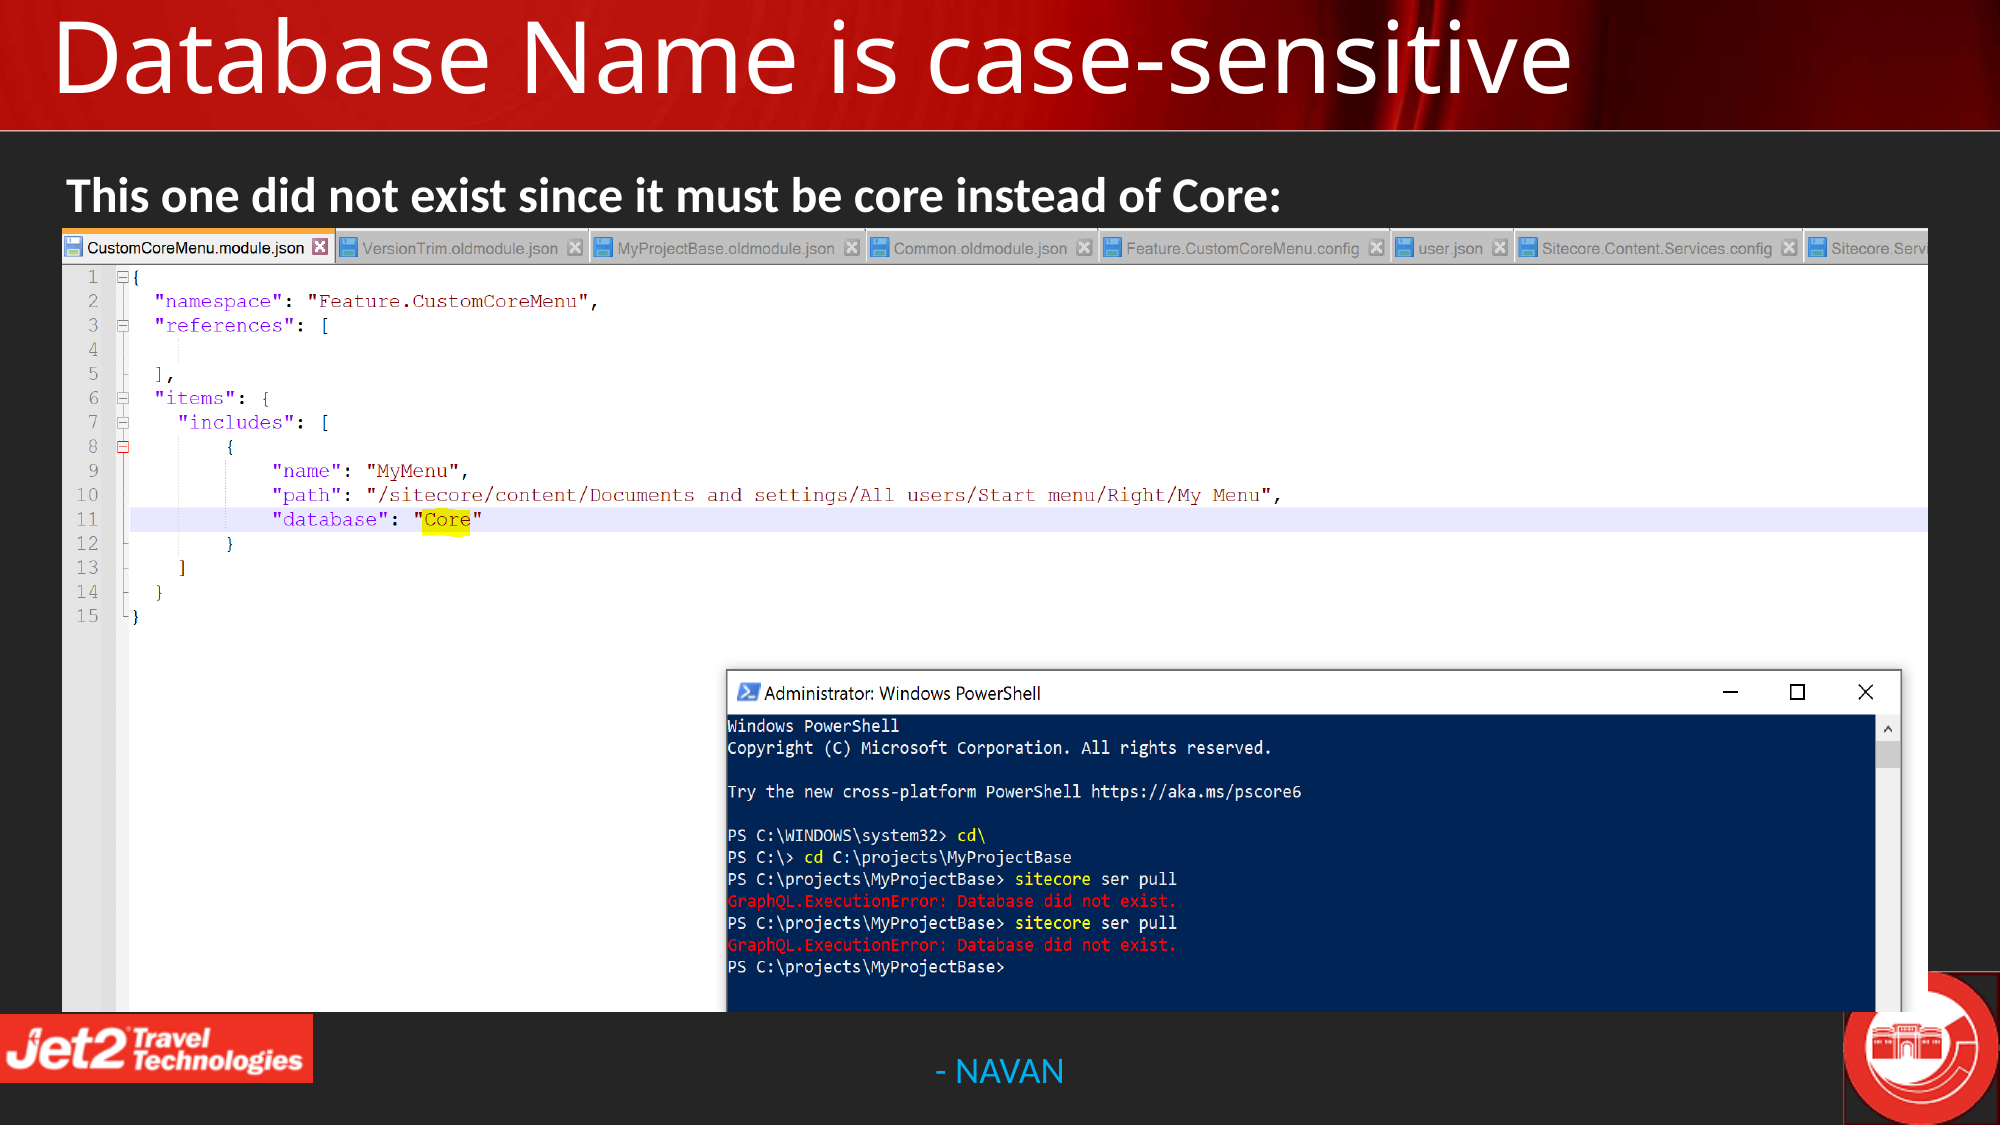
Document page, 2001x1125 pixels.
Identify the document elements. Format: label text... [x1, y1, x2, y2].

list This one did not exist since it must be core instead of Core: [66, 162, 1837, 227]
footer - NAVAN [680, 1046, 1320, 1092]
title Database Name is case-sensitive [50, 0, 1934, 118]
picture [0, 1014, 314, 1083]
picture [62, 227, 2000, 1125]
picture [0, 0, 2000, 130]
